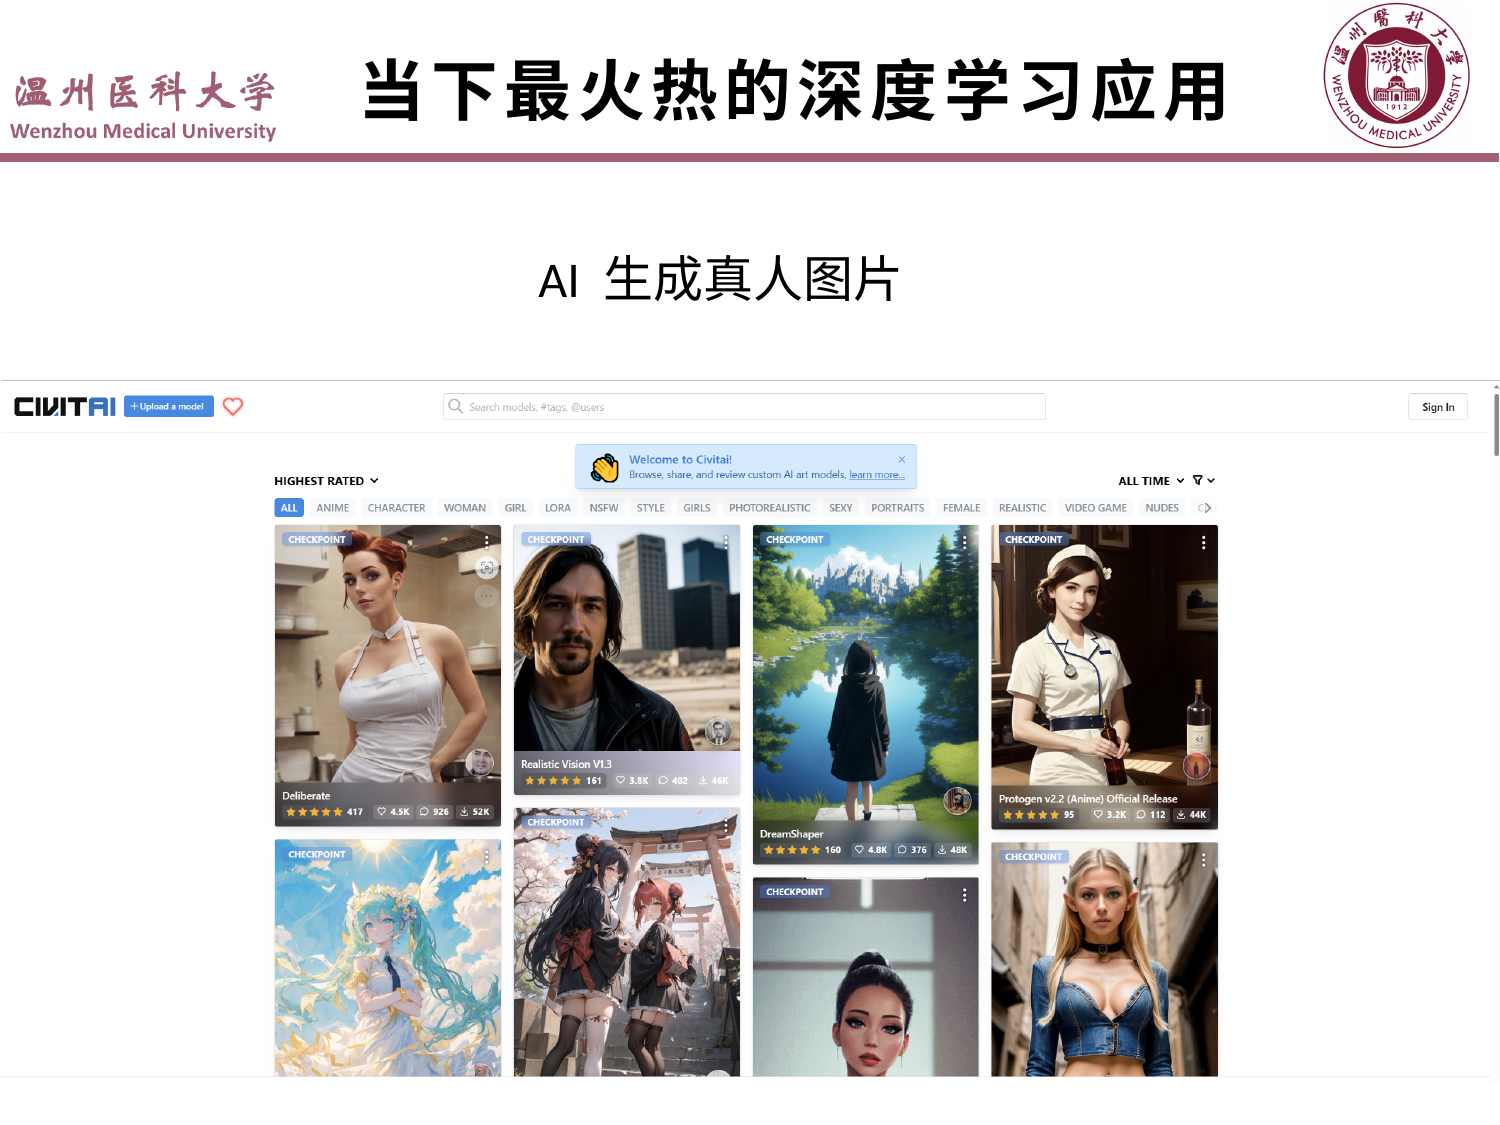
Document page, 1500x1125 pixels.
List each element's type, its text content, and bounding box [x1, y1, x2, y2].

text_box 当下最火热的深度学习应用 [227, 41, 1363, 137]
picture [1, 380, 1500, 1084]
picture [1323, 2, 1471, 149]
picture [0, 49, 288, 157]
text_box AI 生成真人图片 [523, 239, 925, 315]
